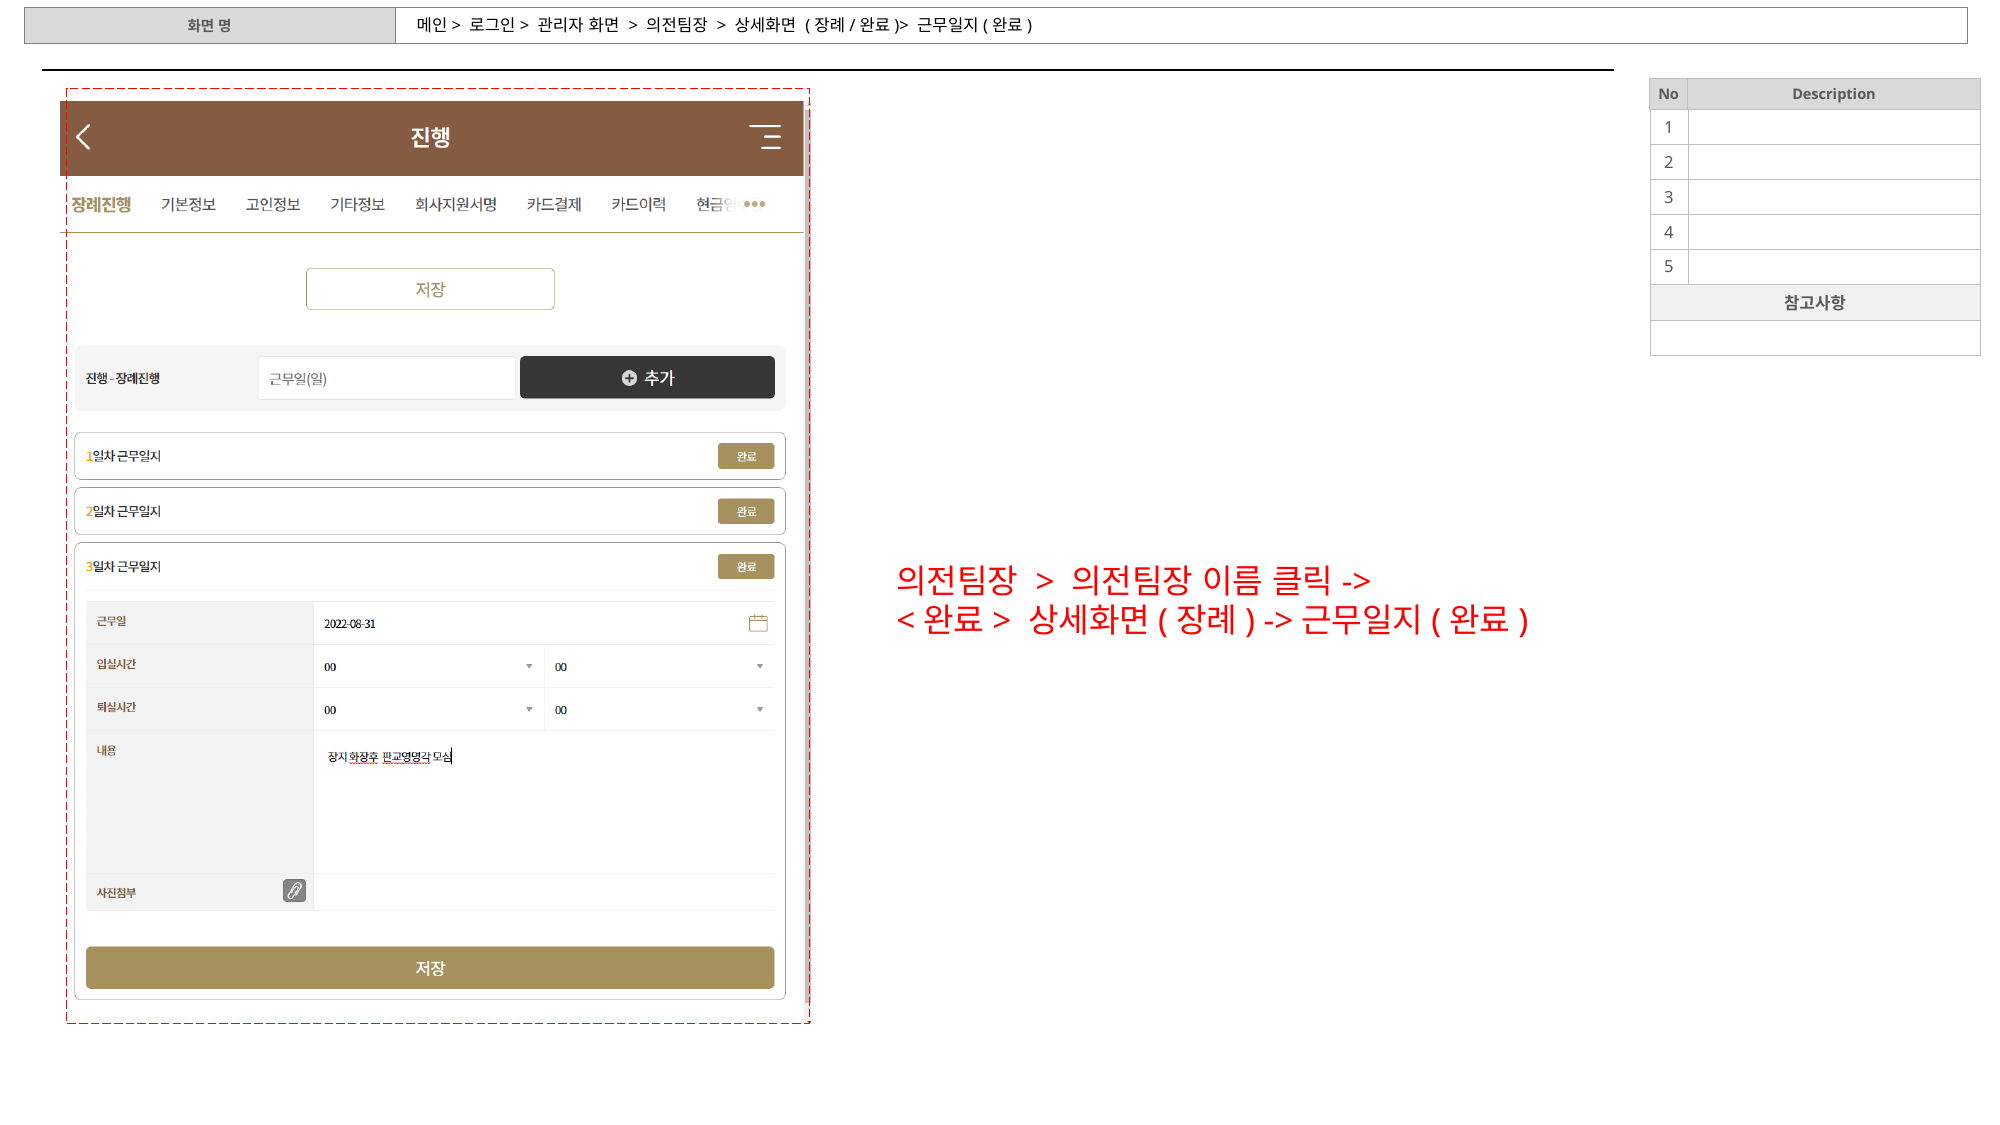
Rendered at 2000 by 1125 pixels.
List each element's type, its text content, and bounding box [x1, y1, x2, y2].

text_box 메인> 로그인> 관리자 화면 > 의전팀장 > 상세화면 (장례/완료)> 근무일지(완료) [401, 7, 1047, 42]
table_cell [1689, 180, 1980, 214]
text_box 의전팀장 > 의전팀장 이름 클릭-> <완료> 상세화면(장례) ->근무일지(완료) [881, 552, 1552, 687]
table_cell [1689, 250, 1980, 284]
table_header [1689, 110, 1980, 144]
table_header 1 [1651, 110, 1688, 144]
table_cell 2 [1651, 145, 1688, 179]
table_cell 5 [1651, 250, 1688, 284]
picture [60, 101, 811, 1024]
table_cell [1689, 215, 1980, 249]
table_cell [1651, 321, 1980, 355]
table_cell 4 [1651, 215, 1688, 249]
table_cell 3 [1651, 180, 1688, 214]
table_cell 참고사항 [1651, 285, 1980, 320]
table_cell [1689, 145, 1980, 179]
text_box [65, 86, 812, 102]
